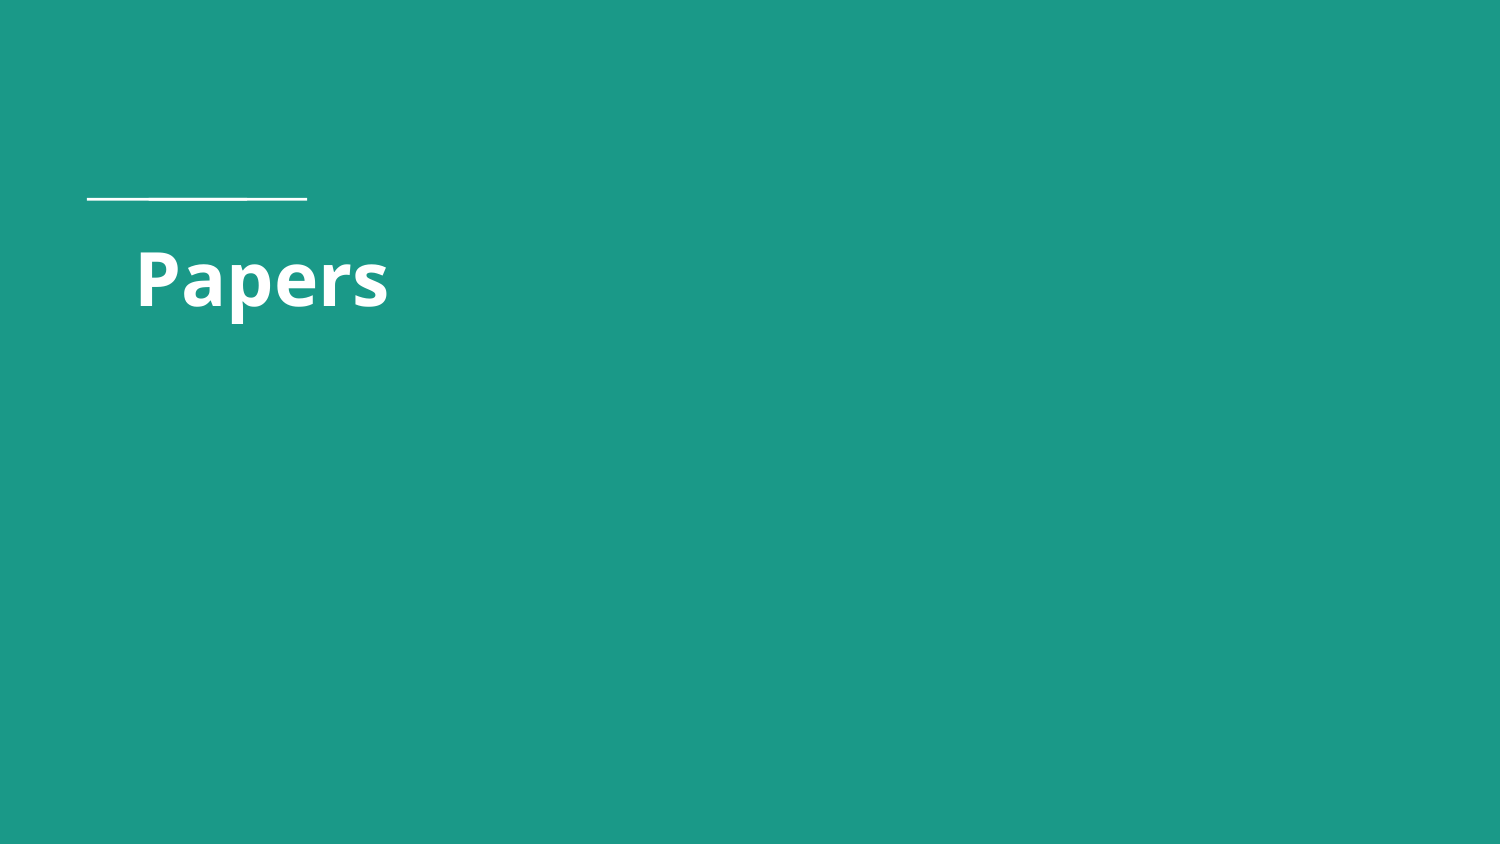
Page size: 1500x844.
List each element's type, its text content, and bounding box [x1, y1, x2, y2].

title Papers [119, 216, 1381, 466]
